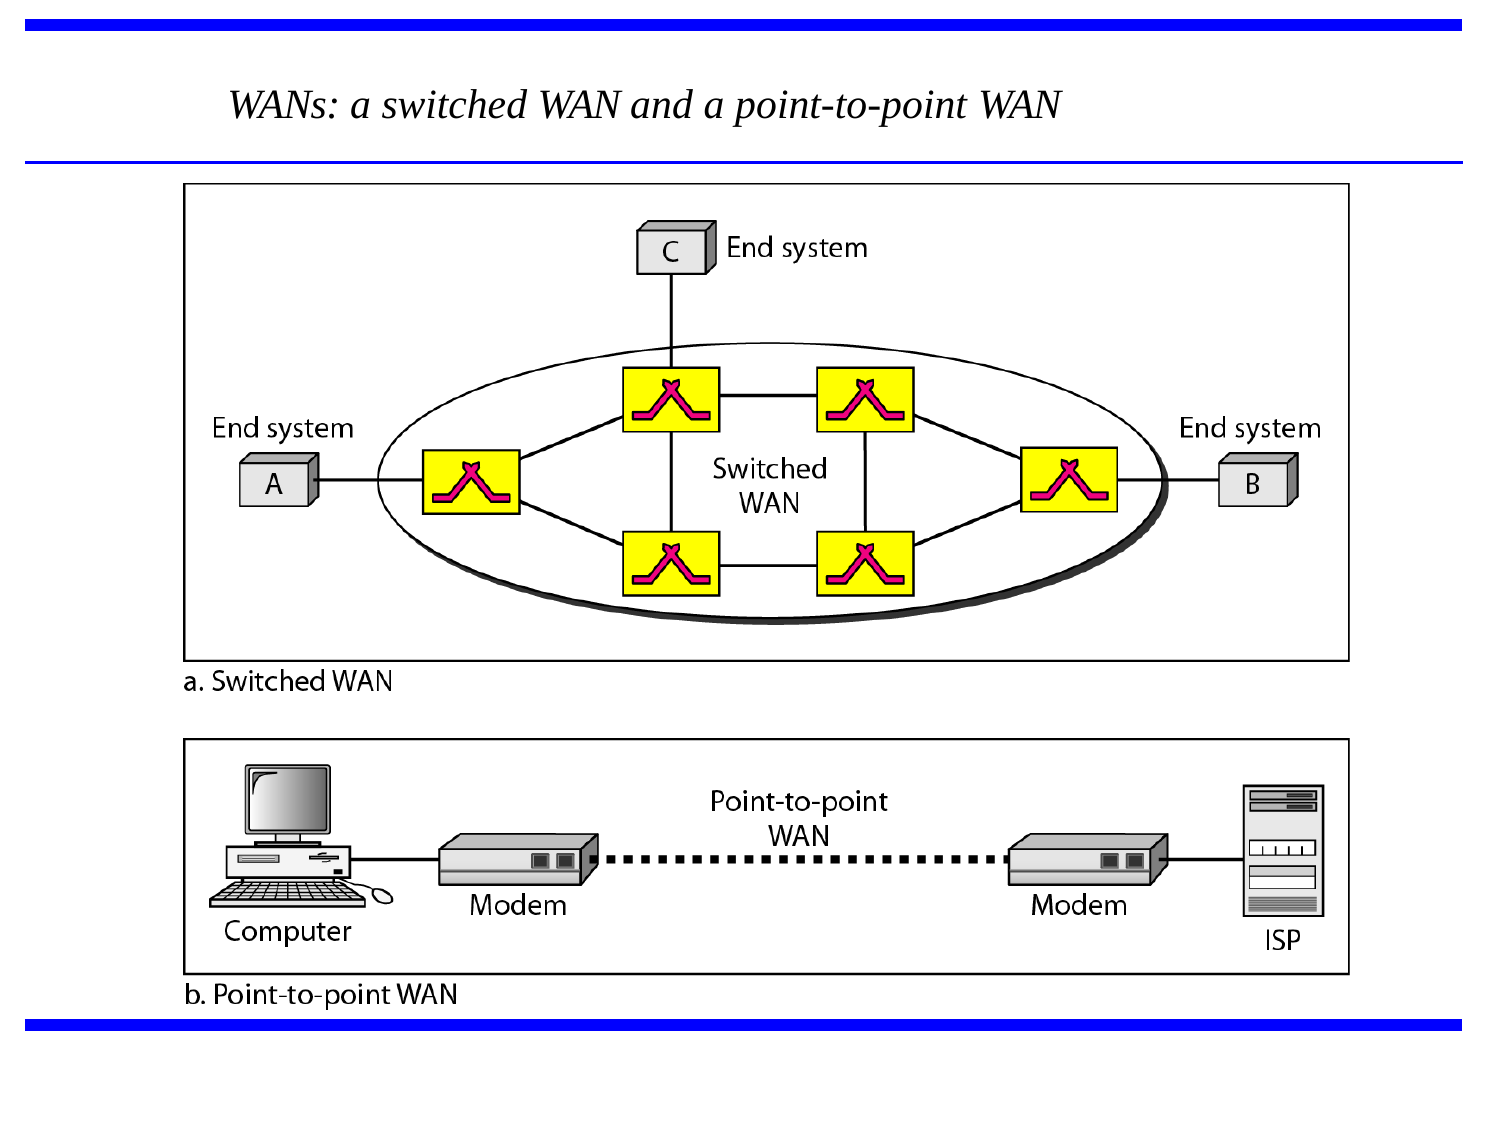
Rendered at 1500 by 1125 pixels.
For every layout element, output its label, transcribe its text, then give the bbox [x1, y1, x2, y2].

text_box [183, 183, 1350, 1010]
text_box WANs: a switched WAN and a point-to-point WAN [225, 74, 1069, 183]
